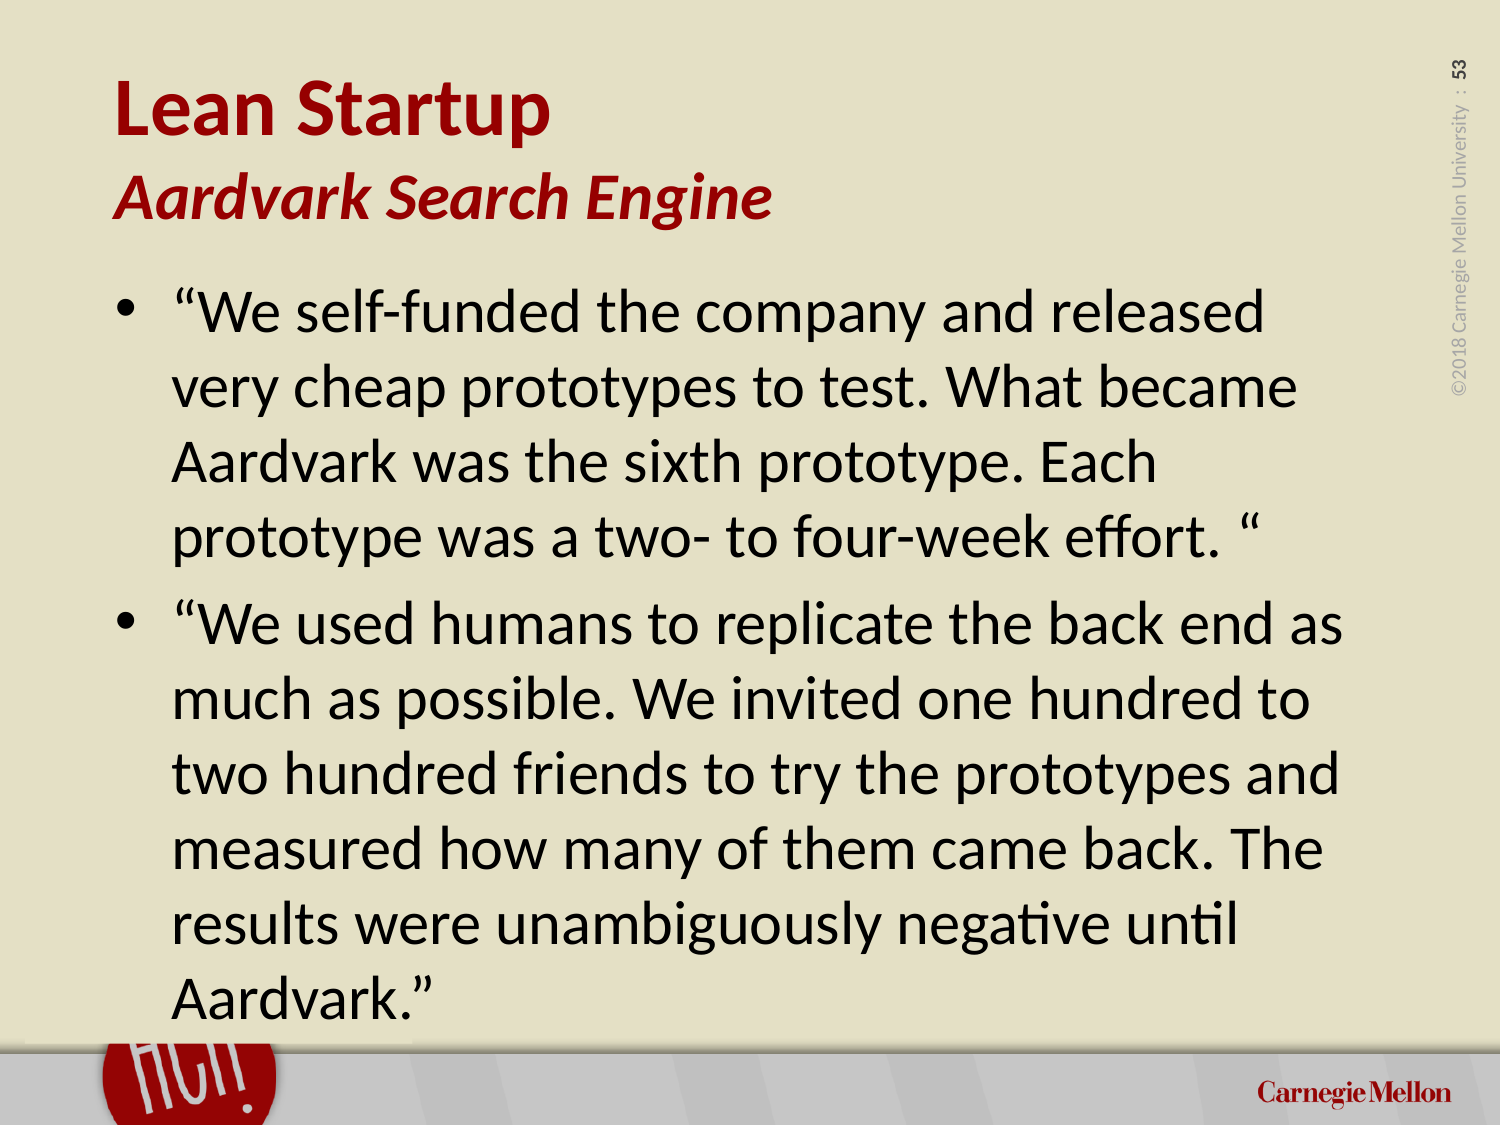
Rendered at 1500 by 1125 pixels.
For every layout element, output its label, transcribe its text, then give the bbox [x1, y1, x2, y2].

list “We self-funded the company and released very cheap prototypes to test. What became Aardvark was the sixth prototype. Each prototype was a two- to four-week effort. “ “We used humans to replicate the back end as much as possible. We invited one hundred to two hundred friends to try the prototypes and measured how many of them came back. The results were unambiguously negative until Aardvark.” [99, 262, 1425, 1005]
text_box [24, 843, 413, 1044]
title Lean Startup Aardvark Search Engine [99, 45, 1425, 233]
picture [0, 0, 1500, 1125]
